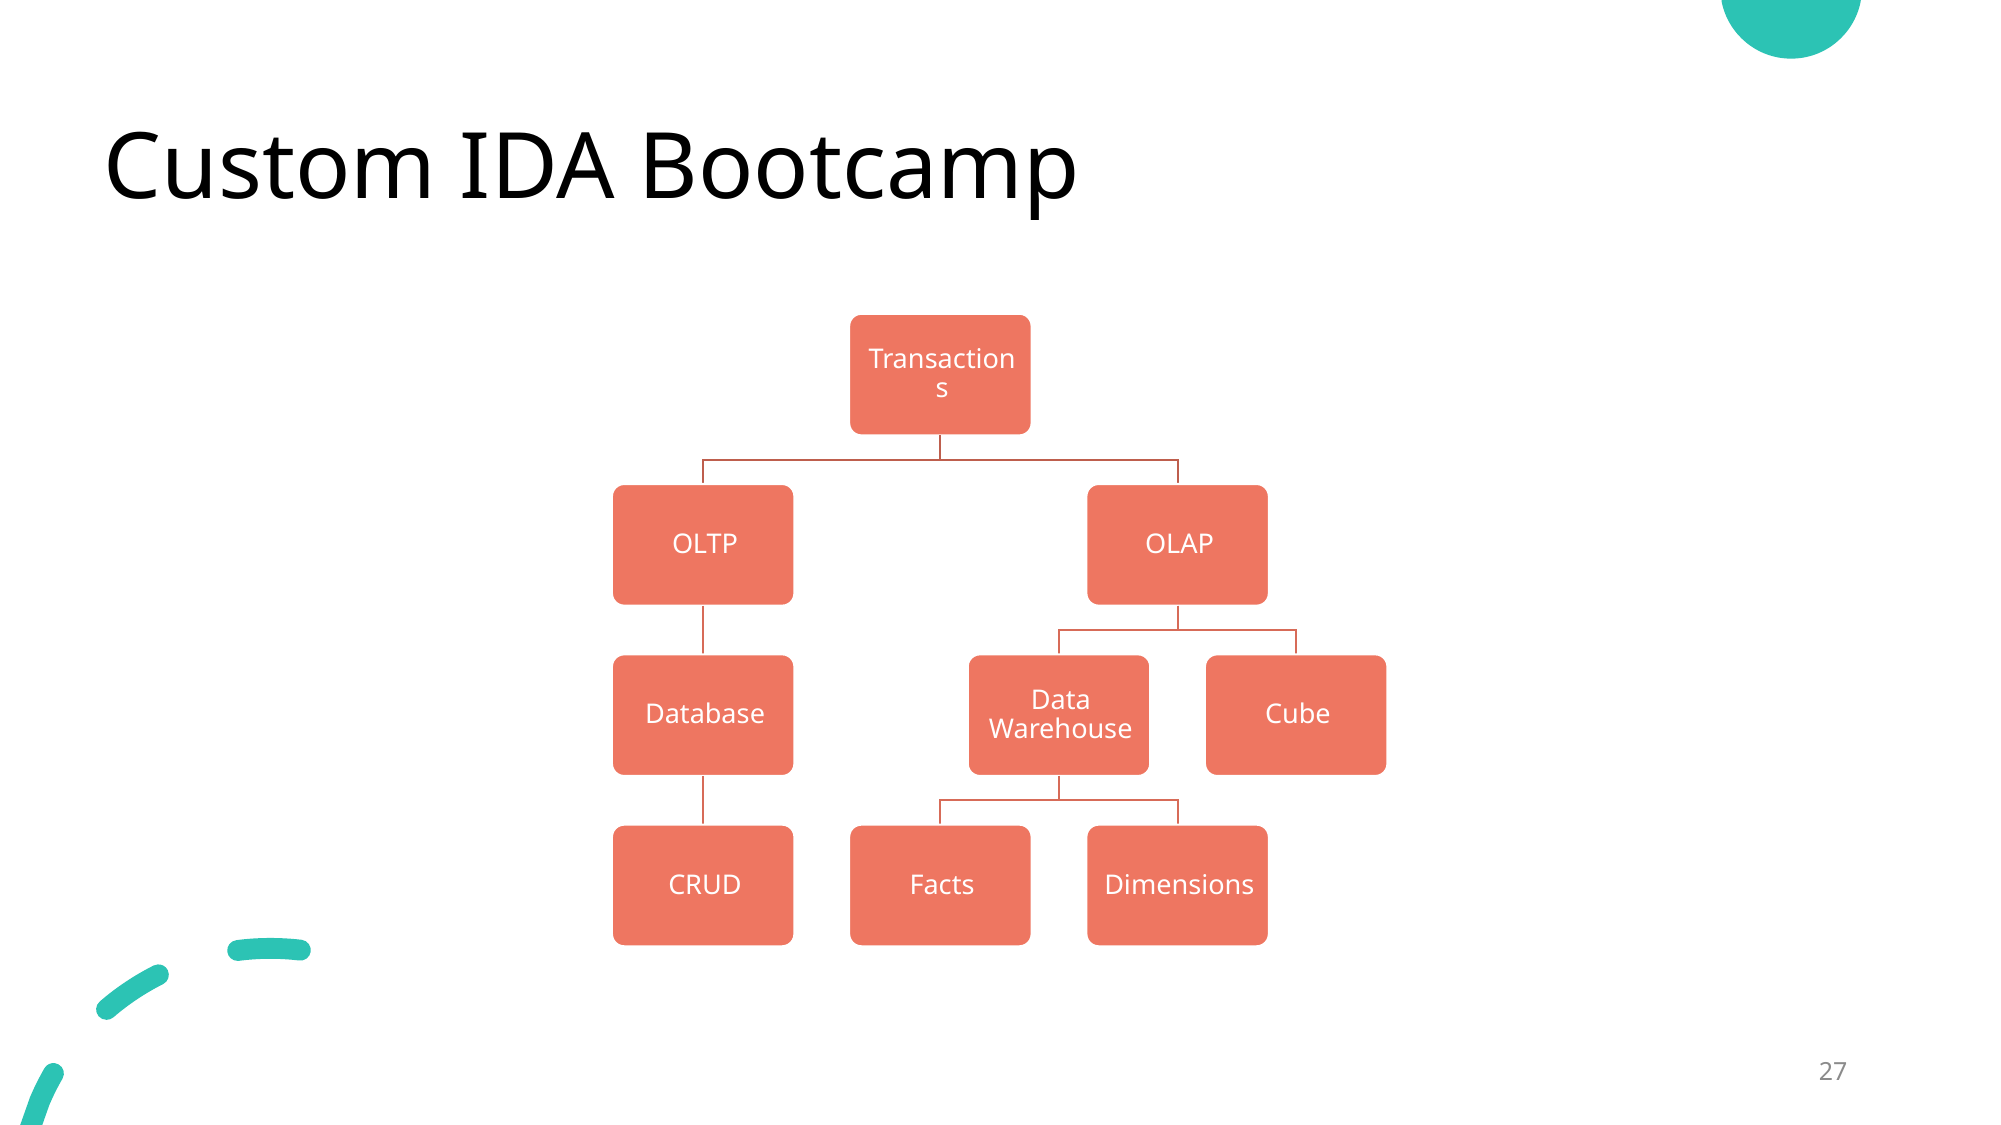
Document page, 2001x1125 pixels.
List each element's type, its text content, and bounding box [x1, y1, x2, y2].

slide_number 27 [1412, 1042, 1863, 1103]
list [193, 313, 1806, 947]
title Custom IDA Bootcamp [88, 59, 1814, 278]
